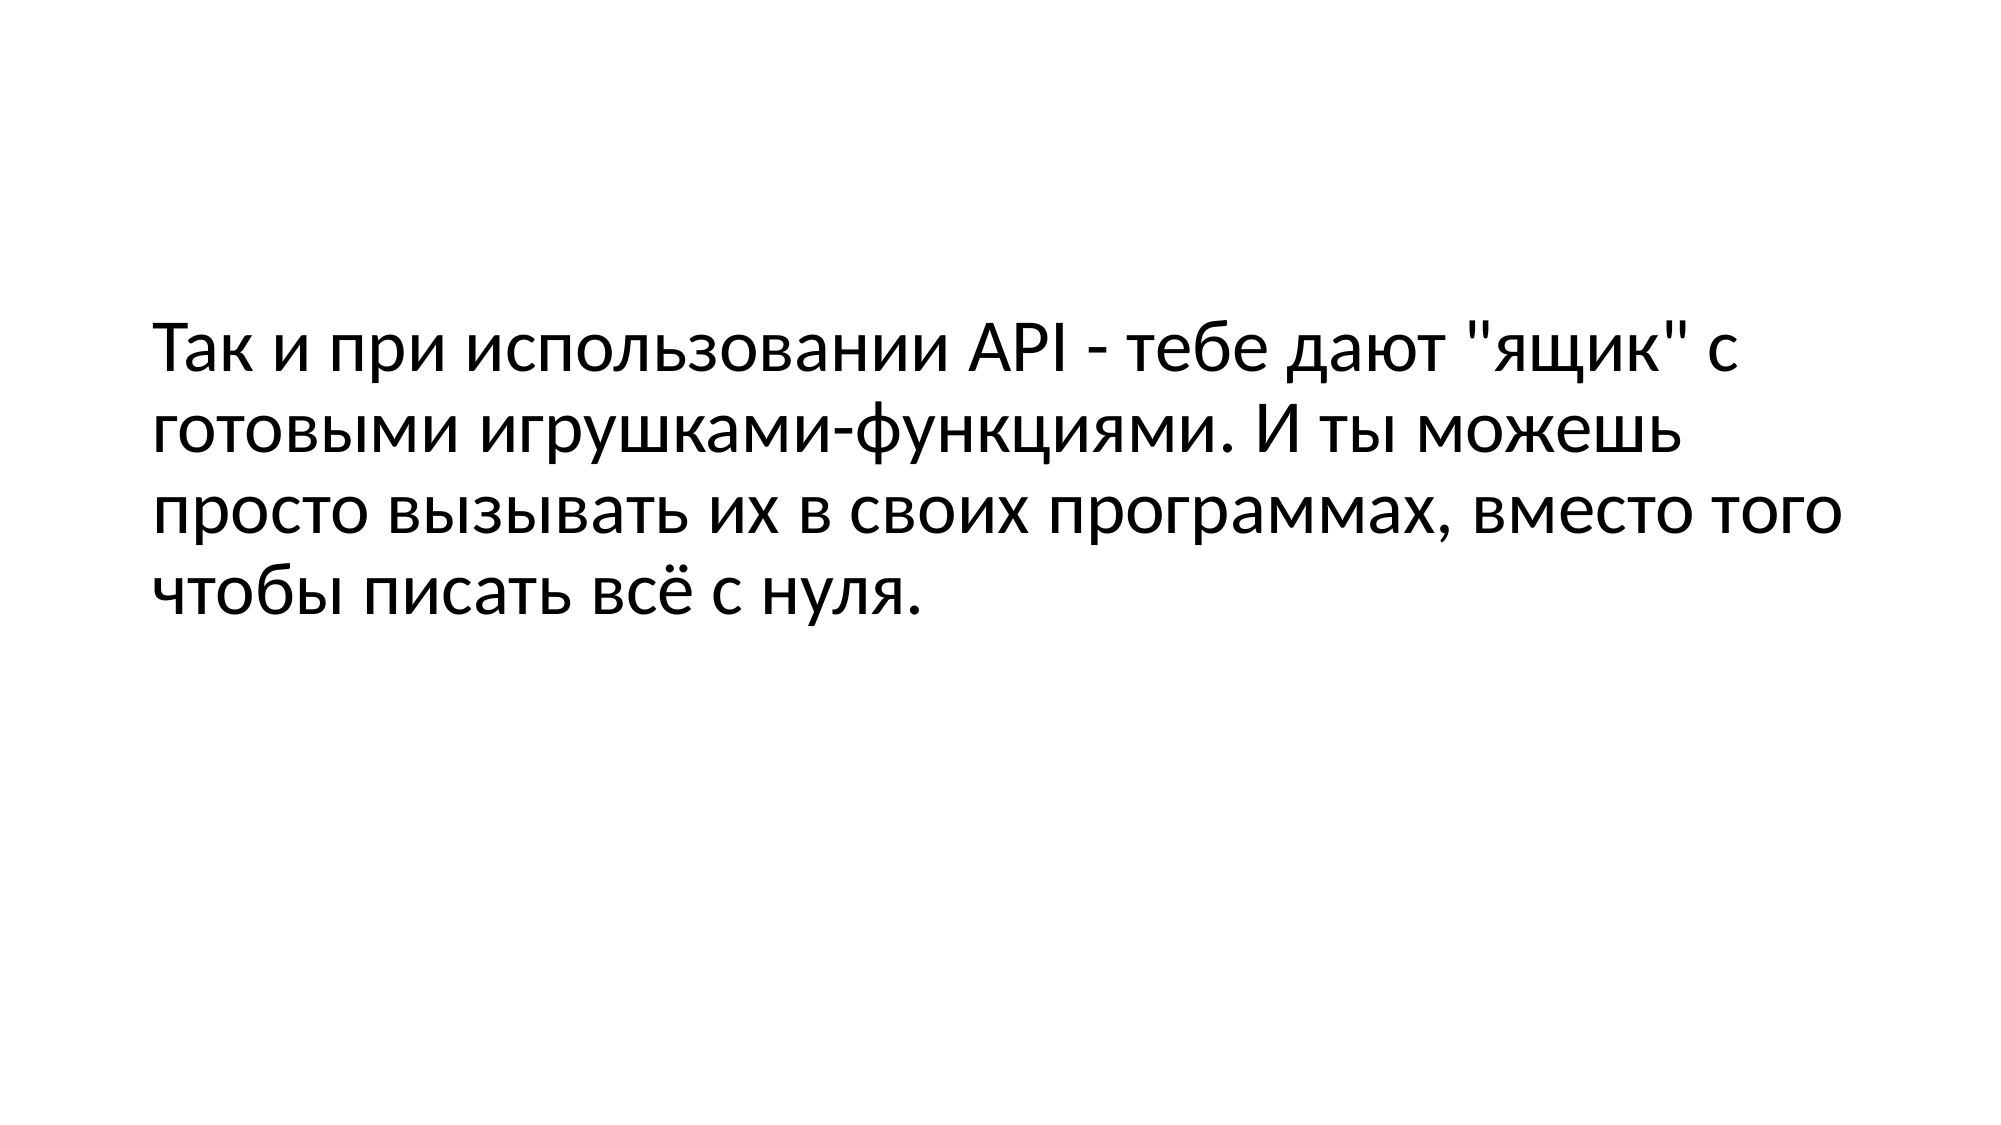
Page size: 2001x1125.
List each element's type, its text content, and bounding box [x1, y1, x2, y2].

list Так и при использовании API - тебе дают "ящик" с готовыми игрушками-функциями. И ты можешь просто вызывать их в своих программах, вместо того чтобы писать всё с нуля. [137, 299, 1863, 1014]
